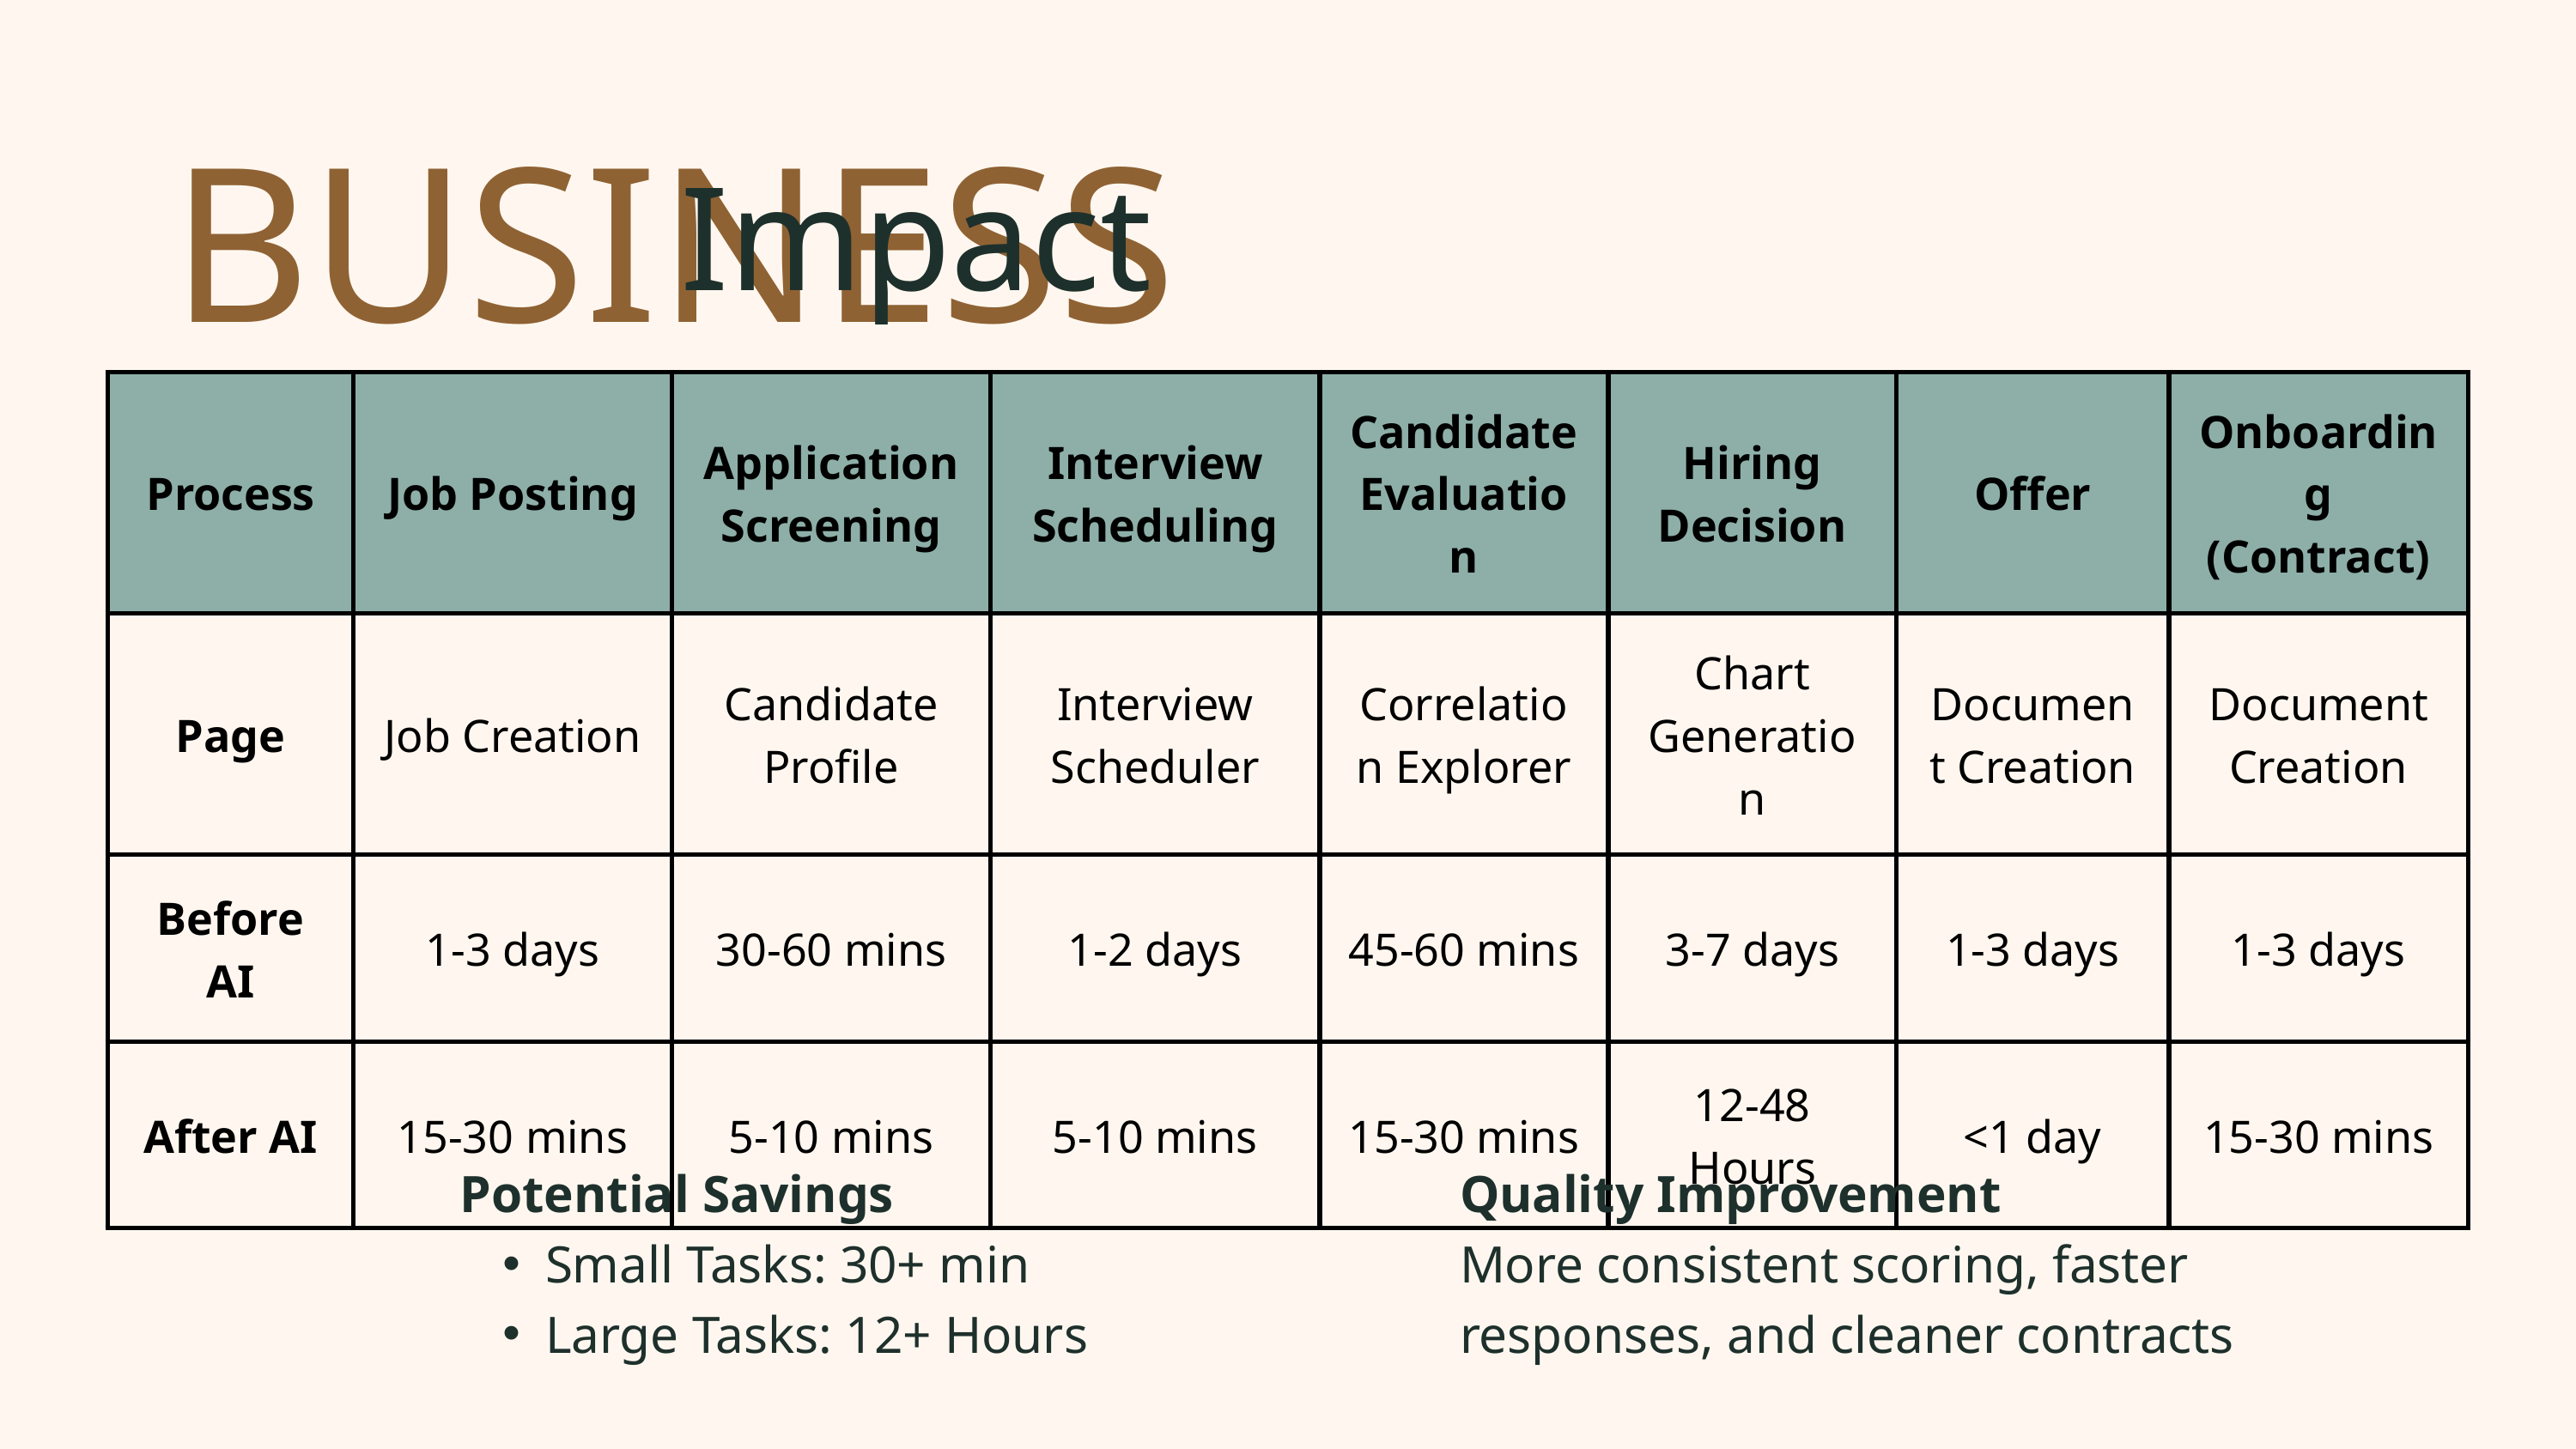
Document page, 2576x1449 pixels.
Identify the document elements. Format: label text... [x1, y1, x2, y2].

text_box Impact [680, 118, 1288, 319]
table_cell Candidate Profile [674, 615, 988, 852]
text_box Quality Improvement More consistent scoring, faster responses, and cleaner contracts [1460, 1152, 2236, 1363]
table_cell 12-48 Hours [1611, 1044, 1894, 1152]
table_cell Document Creation [2172, 615, 2466, 852]
table_cell Page [110, 615, 351, 852]
table_cell 1-2 days [993, 857, 1317, 1040]
text_box Potential Savings Small Tasks: 30+ min Large Tasks: 12+ Hours [459, 1152, 1236, 1363]
table_header Application Screening [674, 374, 988, 611]
table_cell 5-10 mins [674, 1044, 988, 1152]
table_cell Job Creation [355, 615, 670, 852]
table_header Offer [1899, 374, 2166, 611]
table_header Onboarding (Contract) [2172, 374, 2466, 611]
table_cell Interview Scheduler [993, 615, 1317, 852]
table_cell 1-3 days [355, 857, 670, 1040]
table_cell 15-30 mins [2172, 1044, 2466, 1226]
table_cell 15-30 mins [355, 1044, 670, 1226]
table_header Candidate Evaluation [1322, 374, 1606, 611]
table_cell Correlation Explorer [1322, 615, 1606, 852]
table_cell After AI [110, 1044, 351, 1226]
table_header Process [110, 374, 351, 611]
table_cell 1-3 days [1899, 857, 2166, 1040]
table_cell 3-7 days [1611, 857, 1894, 1040]
table_cell <1 day [1899, 1044, 2166, 1152]
text_box BUSINESS [171, 64, 1525, 366]
table_cell Chart Generation [1611, 615, 1894, 852]
table_header Hiring Decision [1611, 374, 1894, 611]
table_cell 30-60 mins [674, 857, 988, 1040]
table_cell 5-10 mins [993, 1044, 1317, 1226]
table_header Job Posting [355, 374, 670, 611]
table_cell Document Creation [1899, 615, 2166, 852]
table_cell 15-30 mins [1322, 1044, 1606, 1226]
table_cell Before AI [110, 857, 351, 1040]
table_cell 45-60 mins [1322, 857, 1606, 1040]
table_cell 1-3 days [2172, 857, 2466, 1040]
table_header Interview Scheduling [993, 374, 1317, 611]
